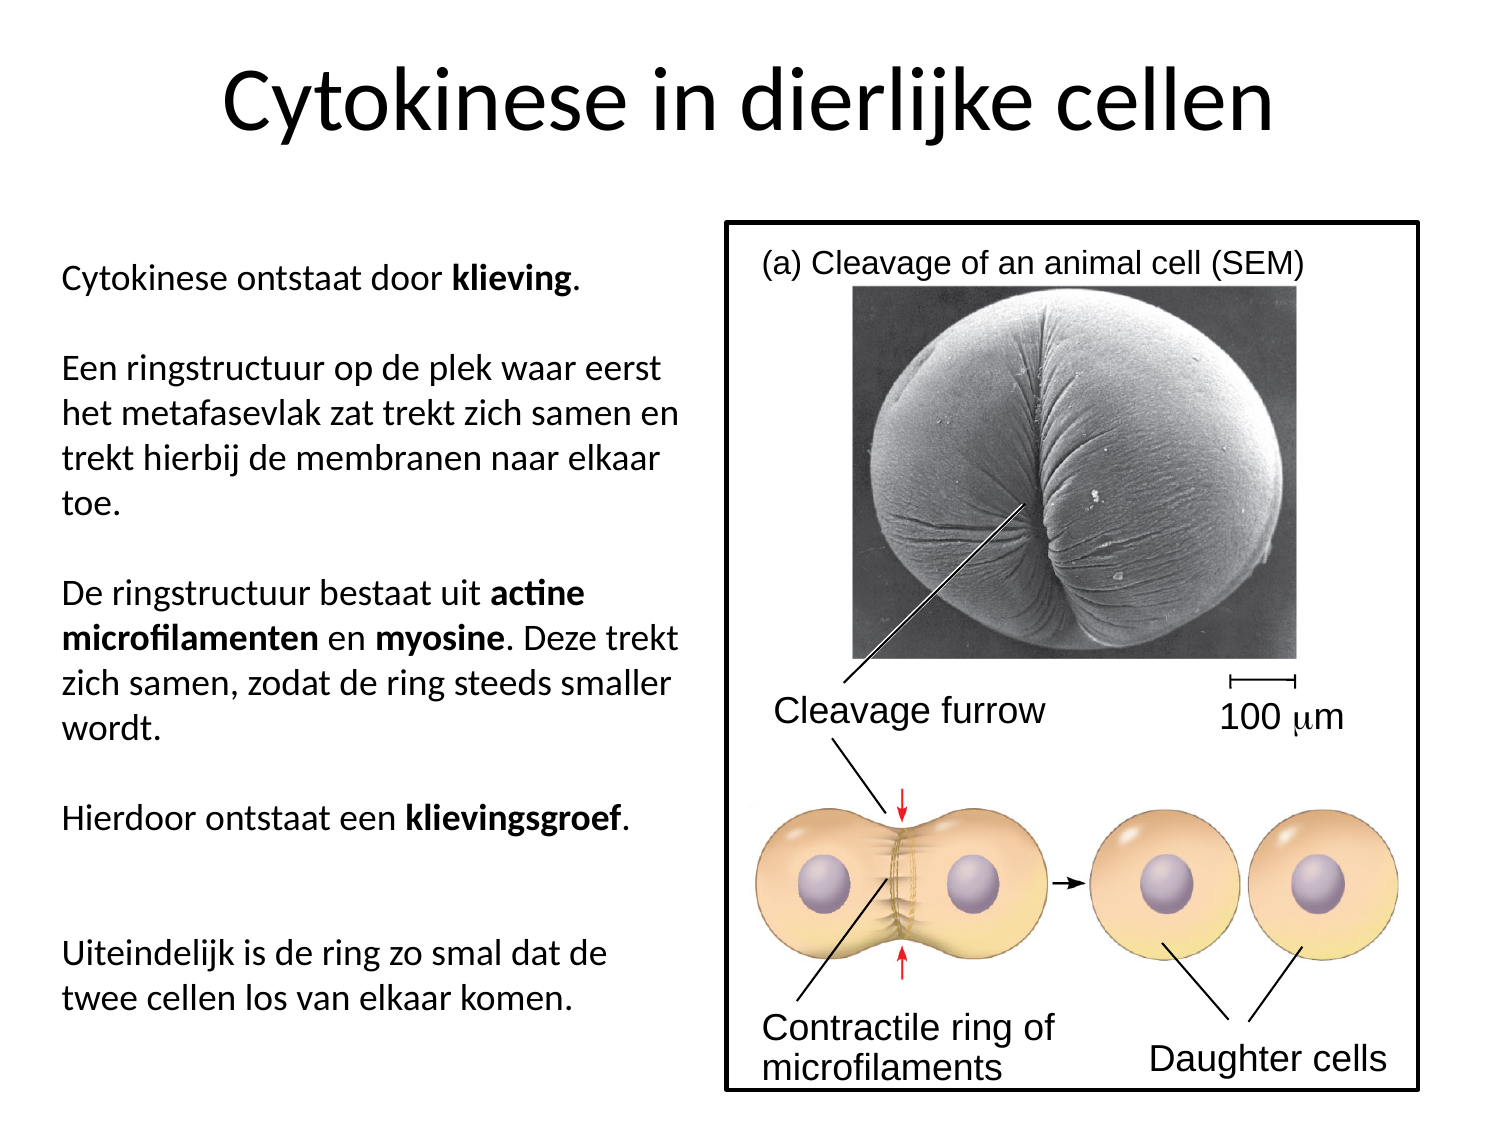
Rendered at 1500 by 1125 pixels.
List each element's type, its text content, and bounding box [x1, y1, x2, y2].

text_box Cytokinese ontstaat door klieving. Een ringstructuur op de plek waar eerst het metafasevlak zat trekt zich samen en trekt hierbij de membranen naar elkaar toe. De ringstructuur bestaat uit actine microfilamenten en myosine. Deze trekt zich samen, zodat de ring steeds smaller wordt. Hierdoor ontstaat een klievingsgroef. Uiteindelijk is de ring zo smal dat de twee cellen los van elkaar komen. [46, 246, 704, 1026]
title Cytokinese in dierlijke cellen [75, 0, 1425, 188]
slide_number 30 [1074, 1042, 1425, 1103]
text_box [726, 222, 1419, 1090]
